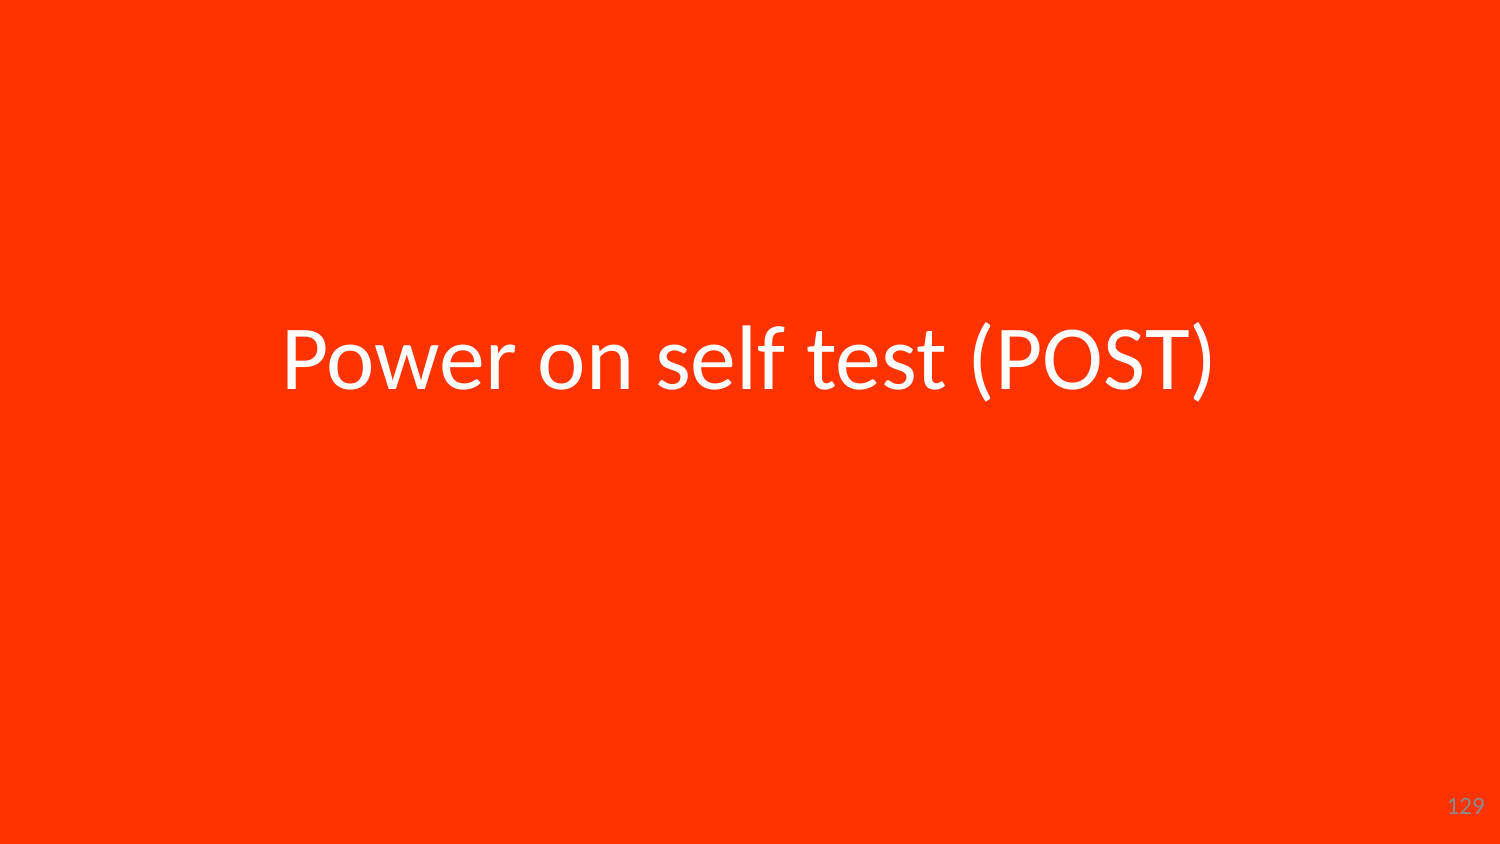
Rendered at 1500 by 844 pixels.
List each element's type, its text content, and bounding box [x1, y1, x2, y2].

title Power on self test (POST) [112, 262, 1388, 443]
slide_number 129 [1415, 782, 1500, 828]
